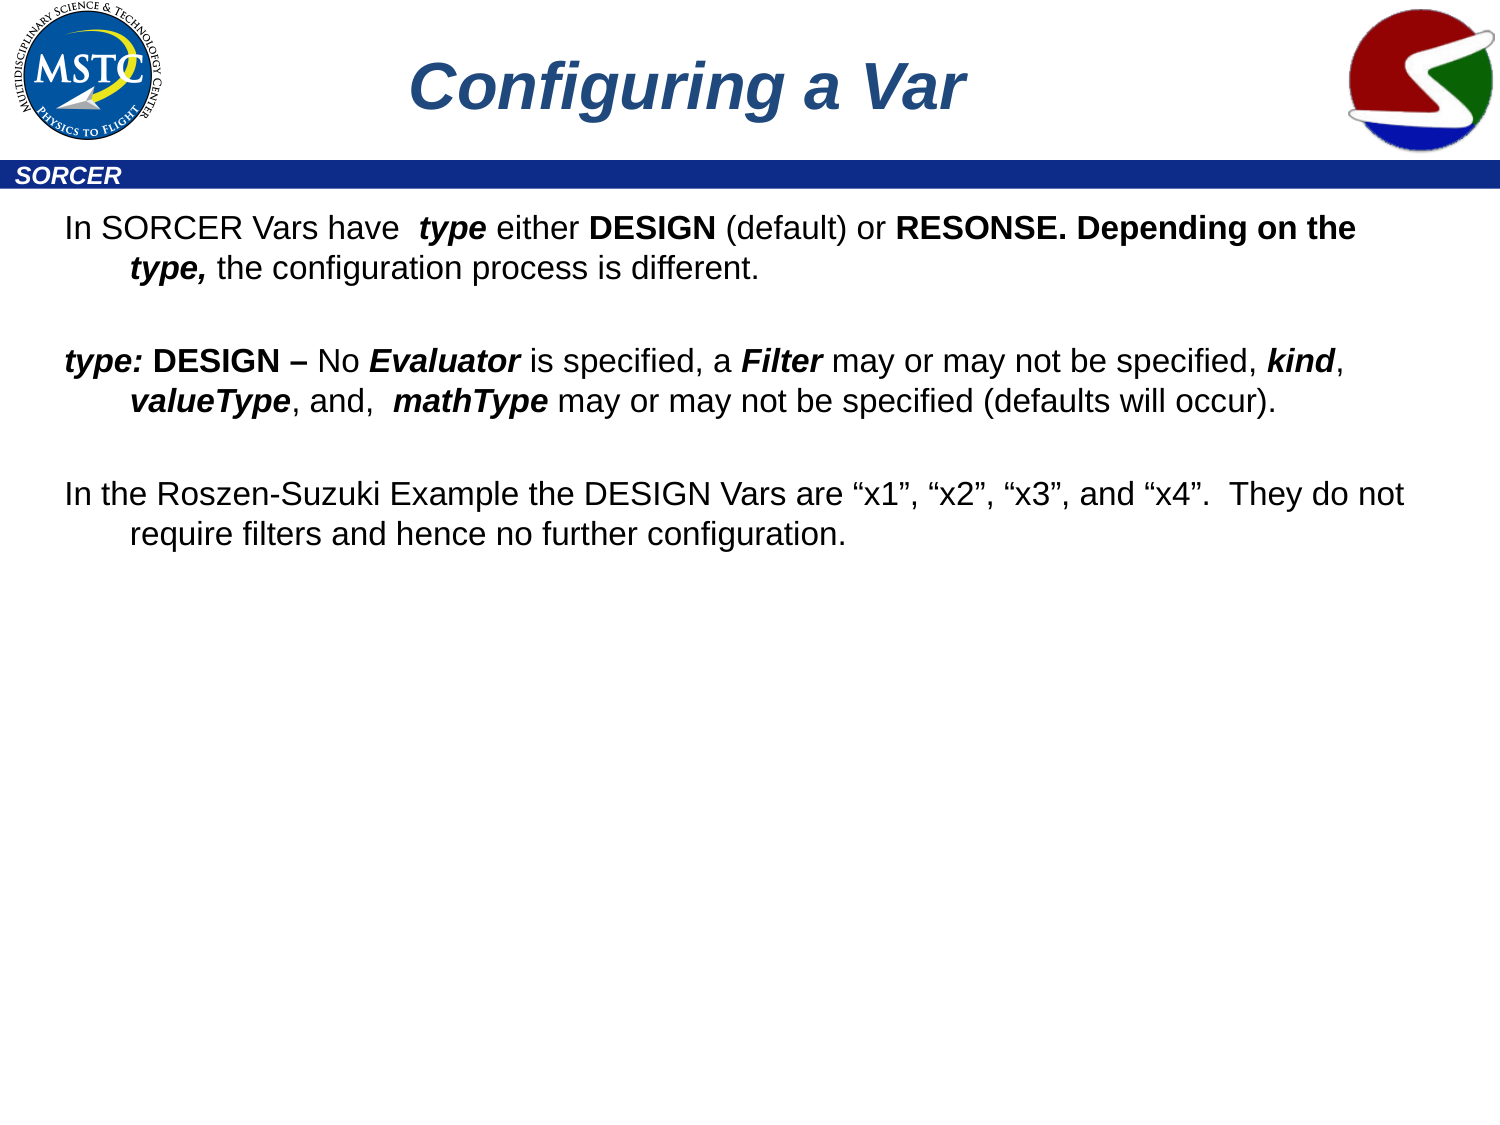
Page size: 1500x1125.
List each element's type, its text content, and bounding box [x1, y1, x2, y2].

picture [12, 0, 163, 148]
list In SORCER Vars have type either DESIGN (default) or RESONSE. Depending on the type, the configuration process is different. type: DESIGN – No Evaluator is specified, a Filter may or may not be specified, kind, valueType, and, mathType may or may not be specified (defaults will occur). In the Roszen-Suzuki Example the DESIGN Vars are “x1”, “x2”, “x3”, and “x4”. They do not require filters and hence no further configuration. [49, 198, 1448, 1062]
title Configuring a Var [162, 2, 1213, 164]
picture [1347, 7, 1495, 154]
